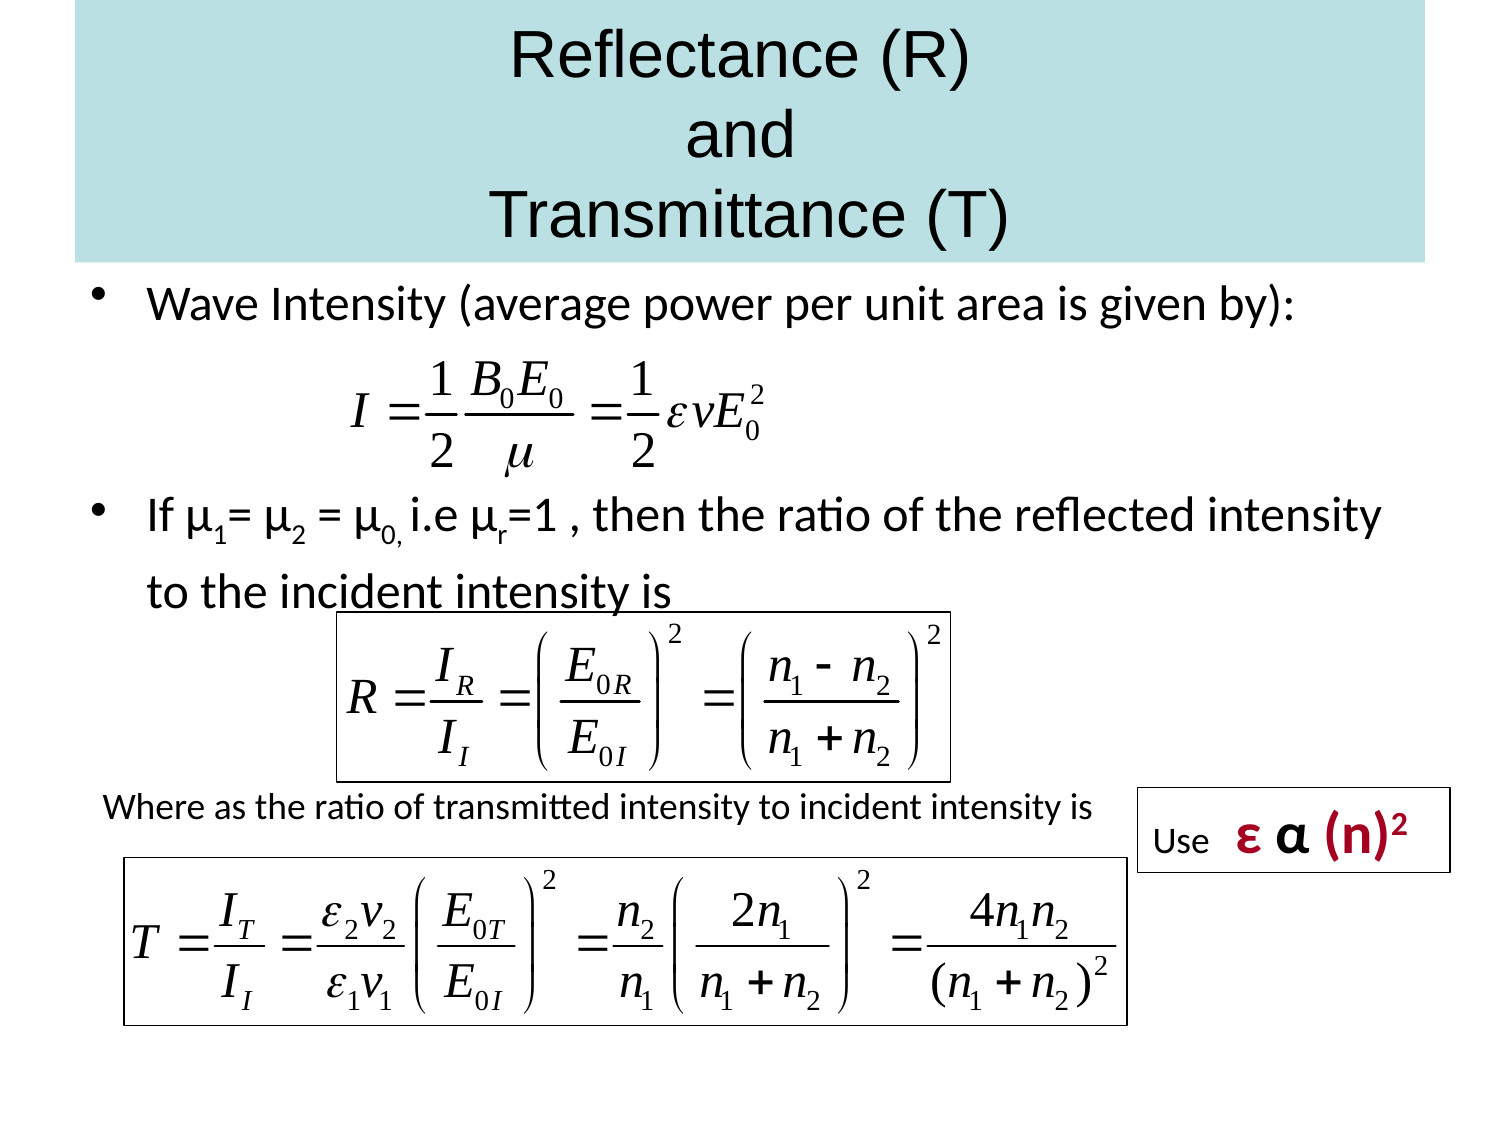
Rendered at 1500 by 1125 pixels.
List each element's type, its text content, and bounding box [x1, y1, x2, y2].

picture [124, 858, 1127, 1025]
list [341, 337, 774, 488]
text_box Use ε α (n)2 [1137, 787, 1450, 873]
list Wave Intensity (average power per unit area is given by): If μ1= μ2 = μ0, i.e μr=1 , then the ratio of the reflected intensity to the incident intensity is [75, 262, 1450, 1005]
title Reflectance (R) and Transmittance (T) [75, 0, 1425, 262]
text_box Where as the ratio of transmitted intensity to incident intensity is [87, 774, 1325, 835]
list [337, 612, 950, 782]
